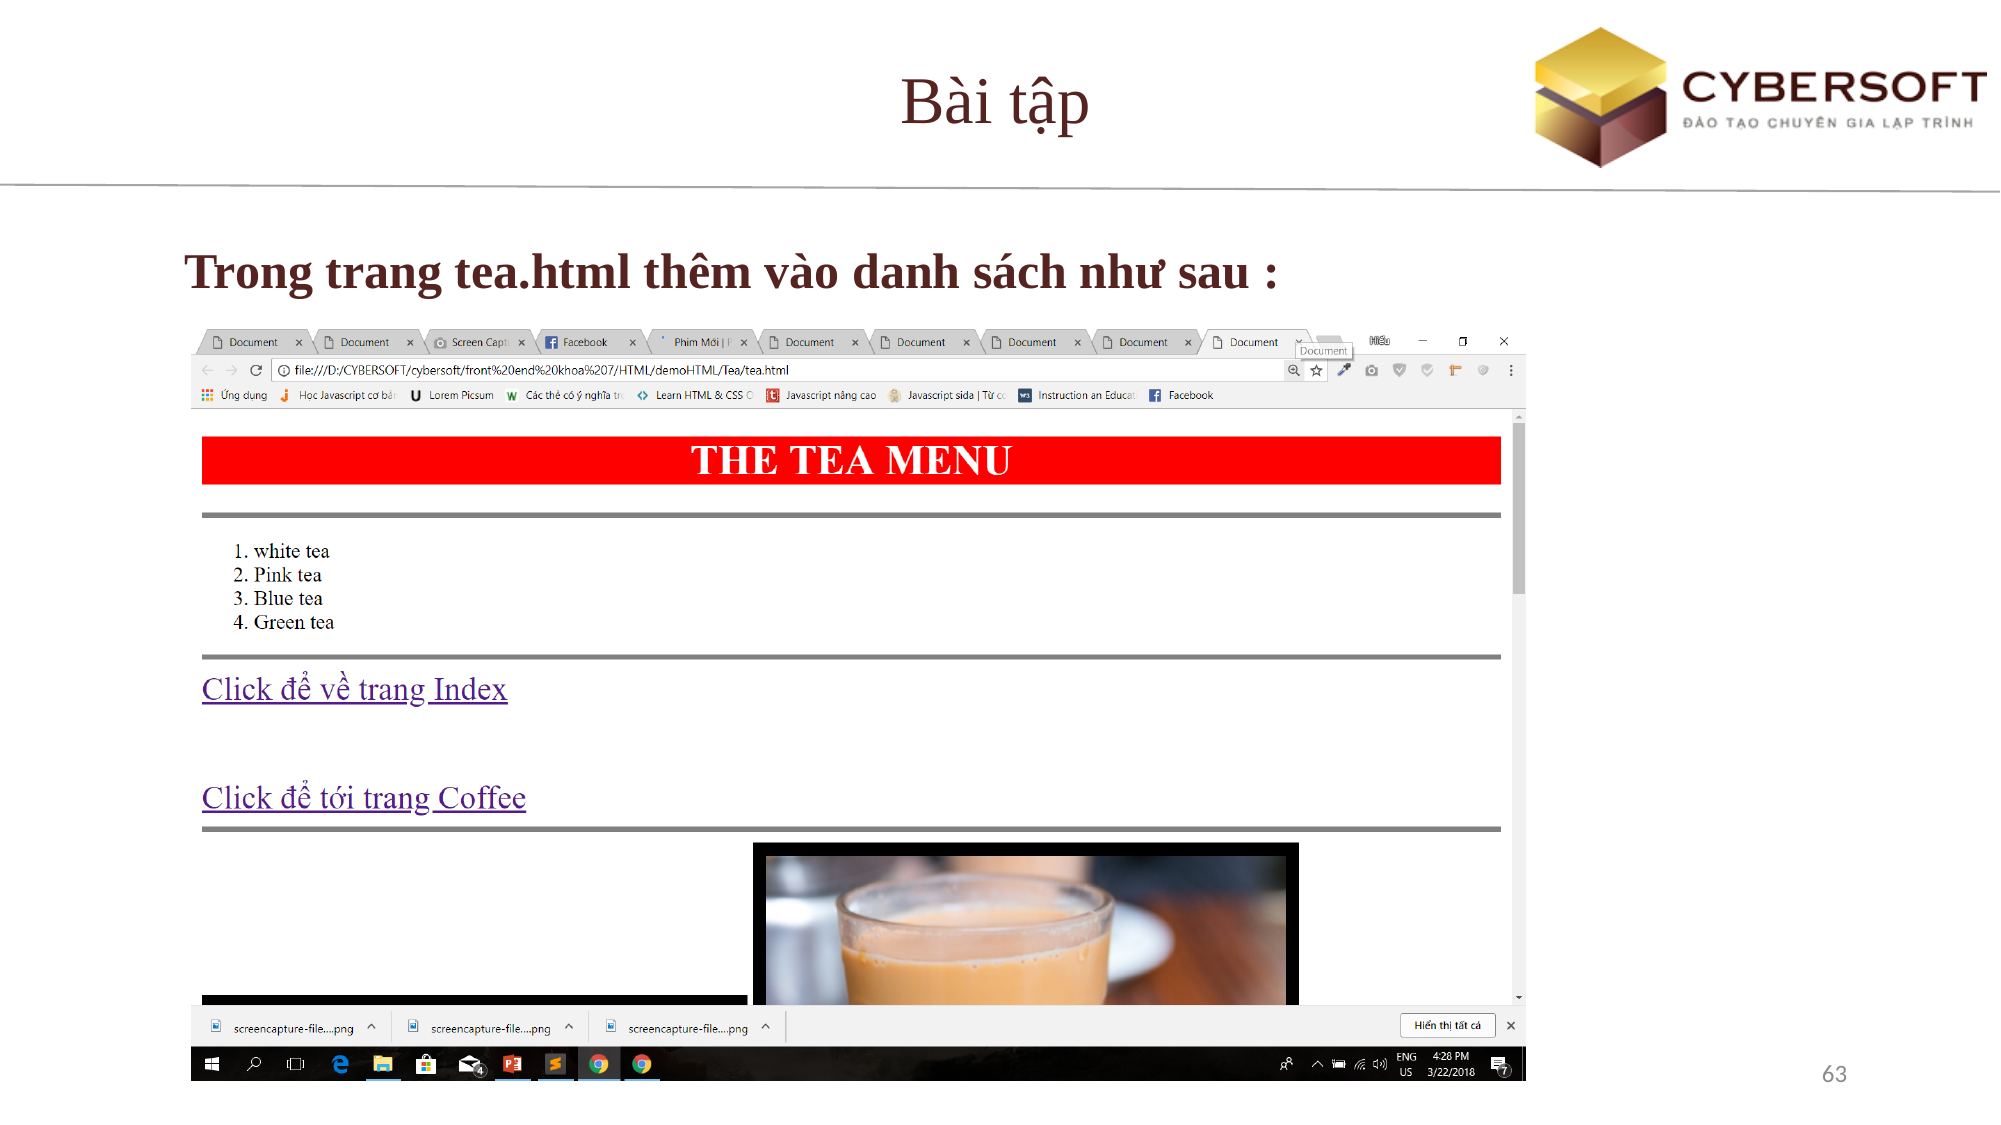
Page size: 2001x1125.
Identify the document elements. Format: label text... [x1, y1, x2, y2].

text_box Trong trang tea.html thêm vào danh sách như sau : [169, 230, 1465, 366]
slide_number 63 [1412, 1042, 1863, 1103]
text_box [0, 184, 2000, 192]
picture [191, 329, 1526, 1081]
picture [1525, 27, 1987, 168]
text_box Bài tập [657, 49, 1334, 145]
